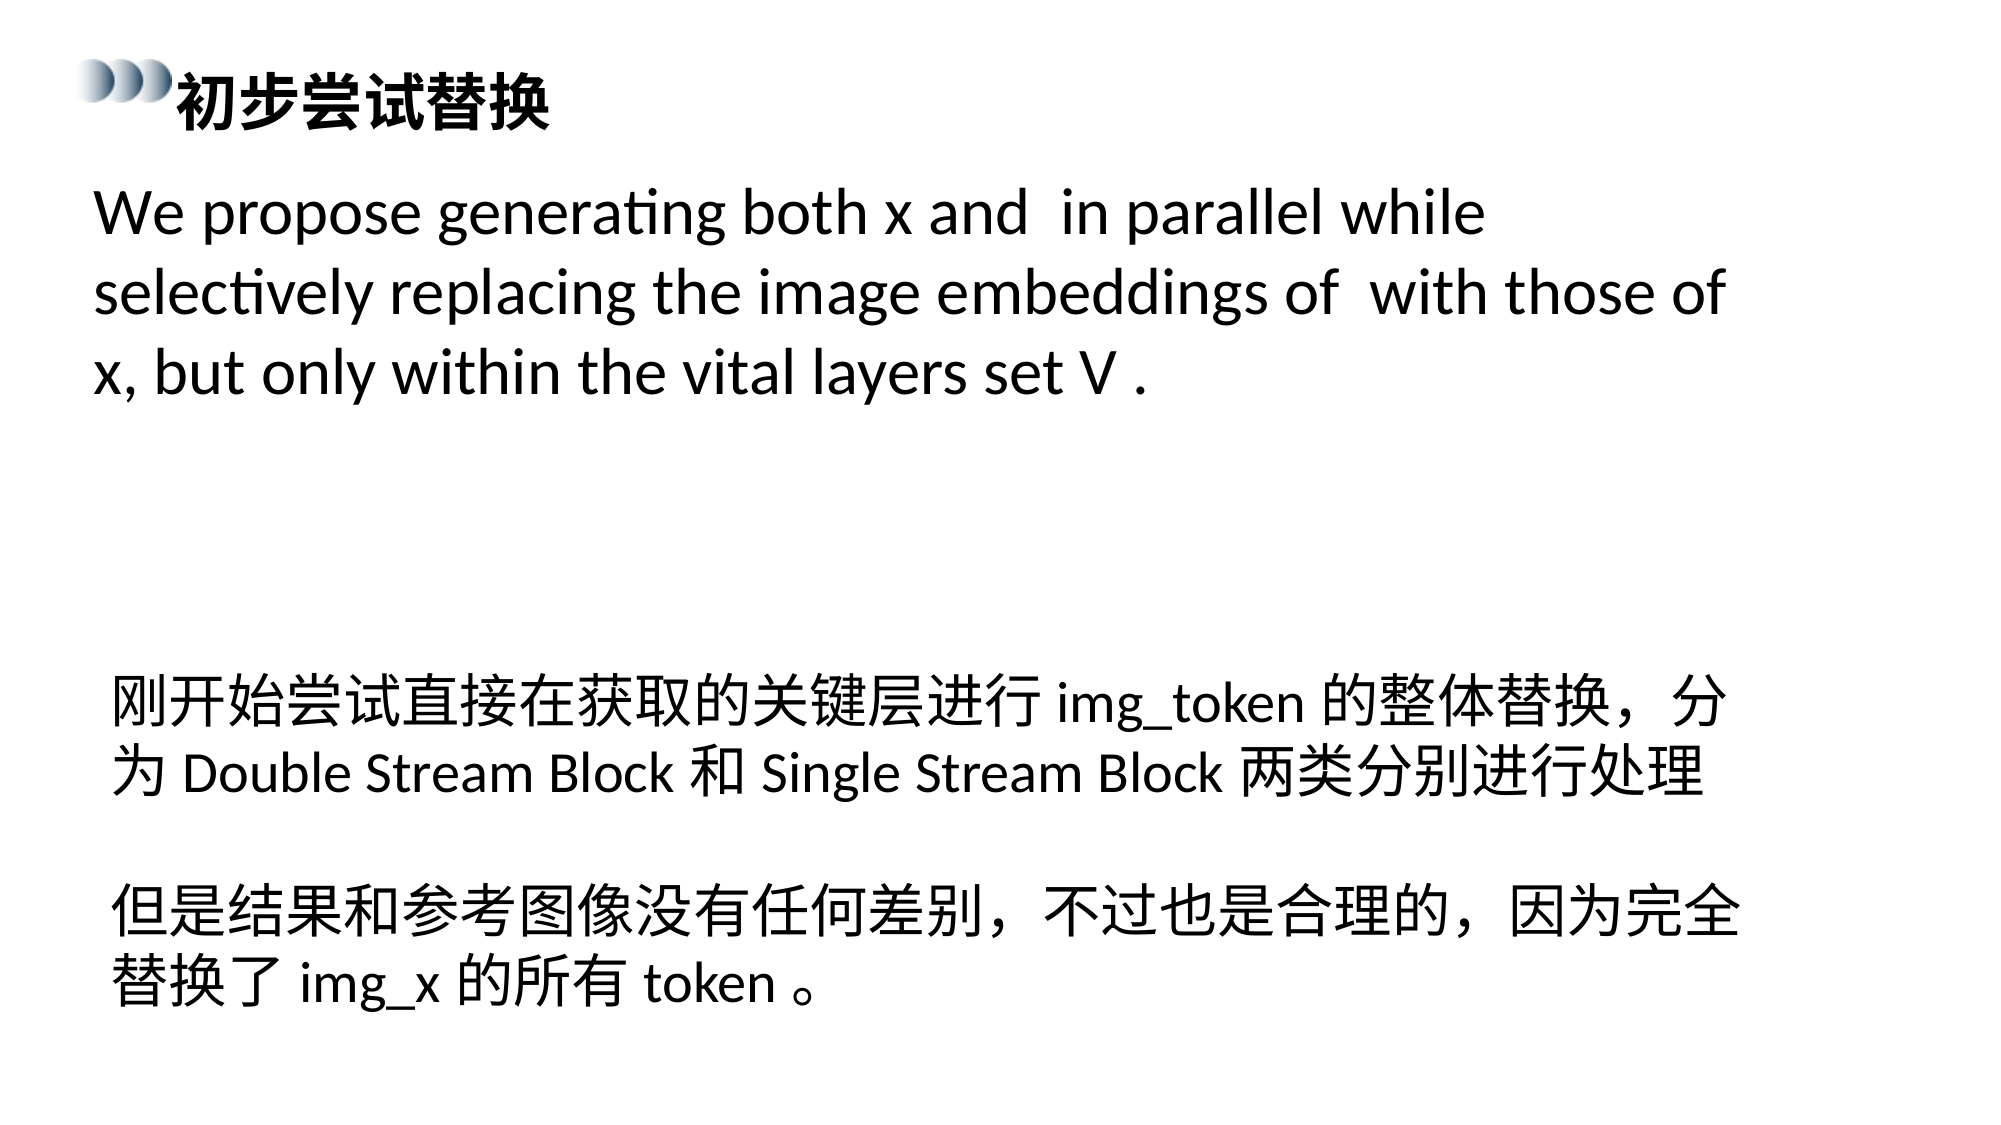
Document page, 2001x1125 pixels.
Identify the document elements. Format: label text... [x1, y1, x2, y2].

picture [69, 55, 172, 108]
text_box 初步尝试替换 [159, 16, 1700, 147]
text_box 刚开始尝试直接在获取的关键层进行img_token的整体替换，分为Double Stream Block和Single Stream Block两类分别进行处理 但是结果和参考图像没有任何差别，不过也是合理的，因为完全替换了img_x的所有token。 [95, 657, 1757, 1022]
